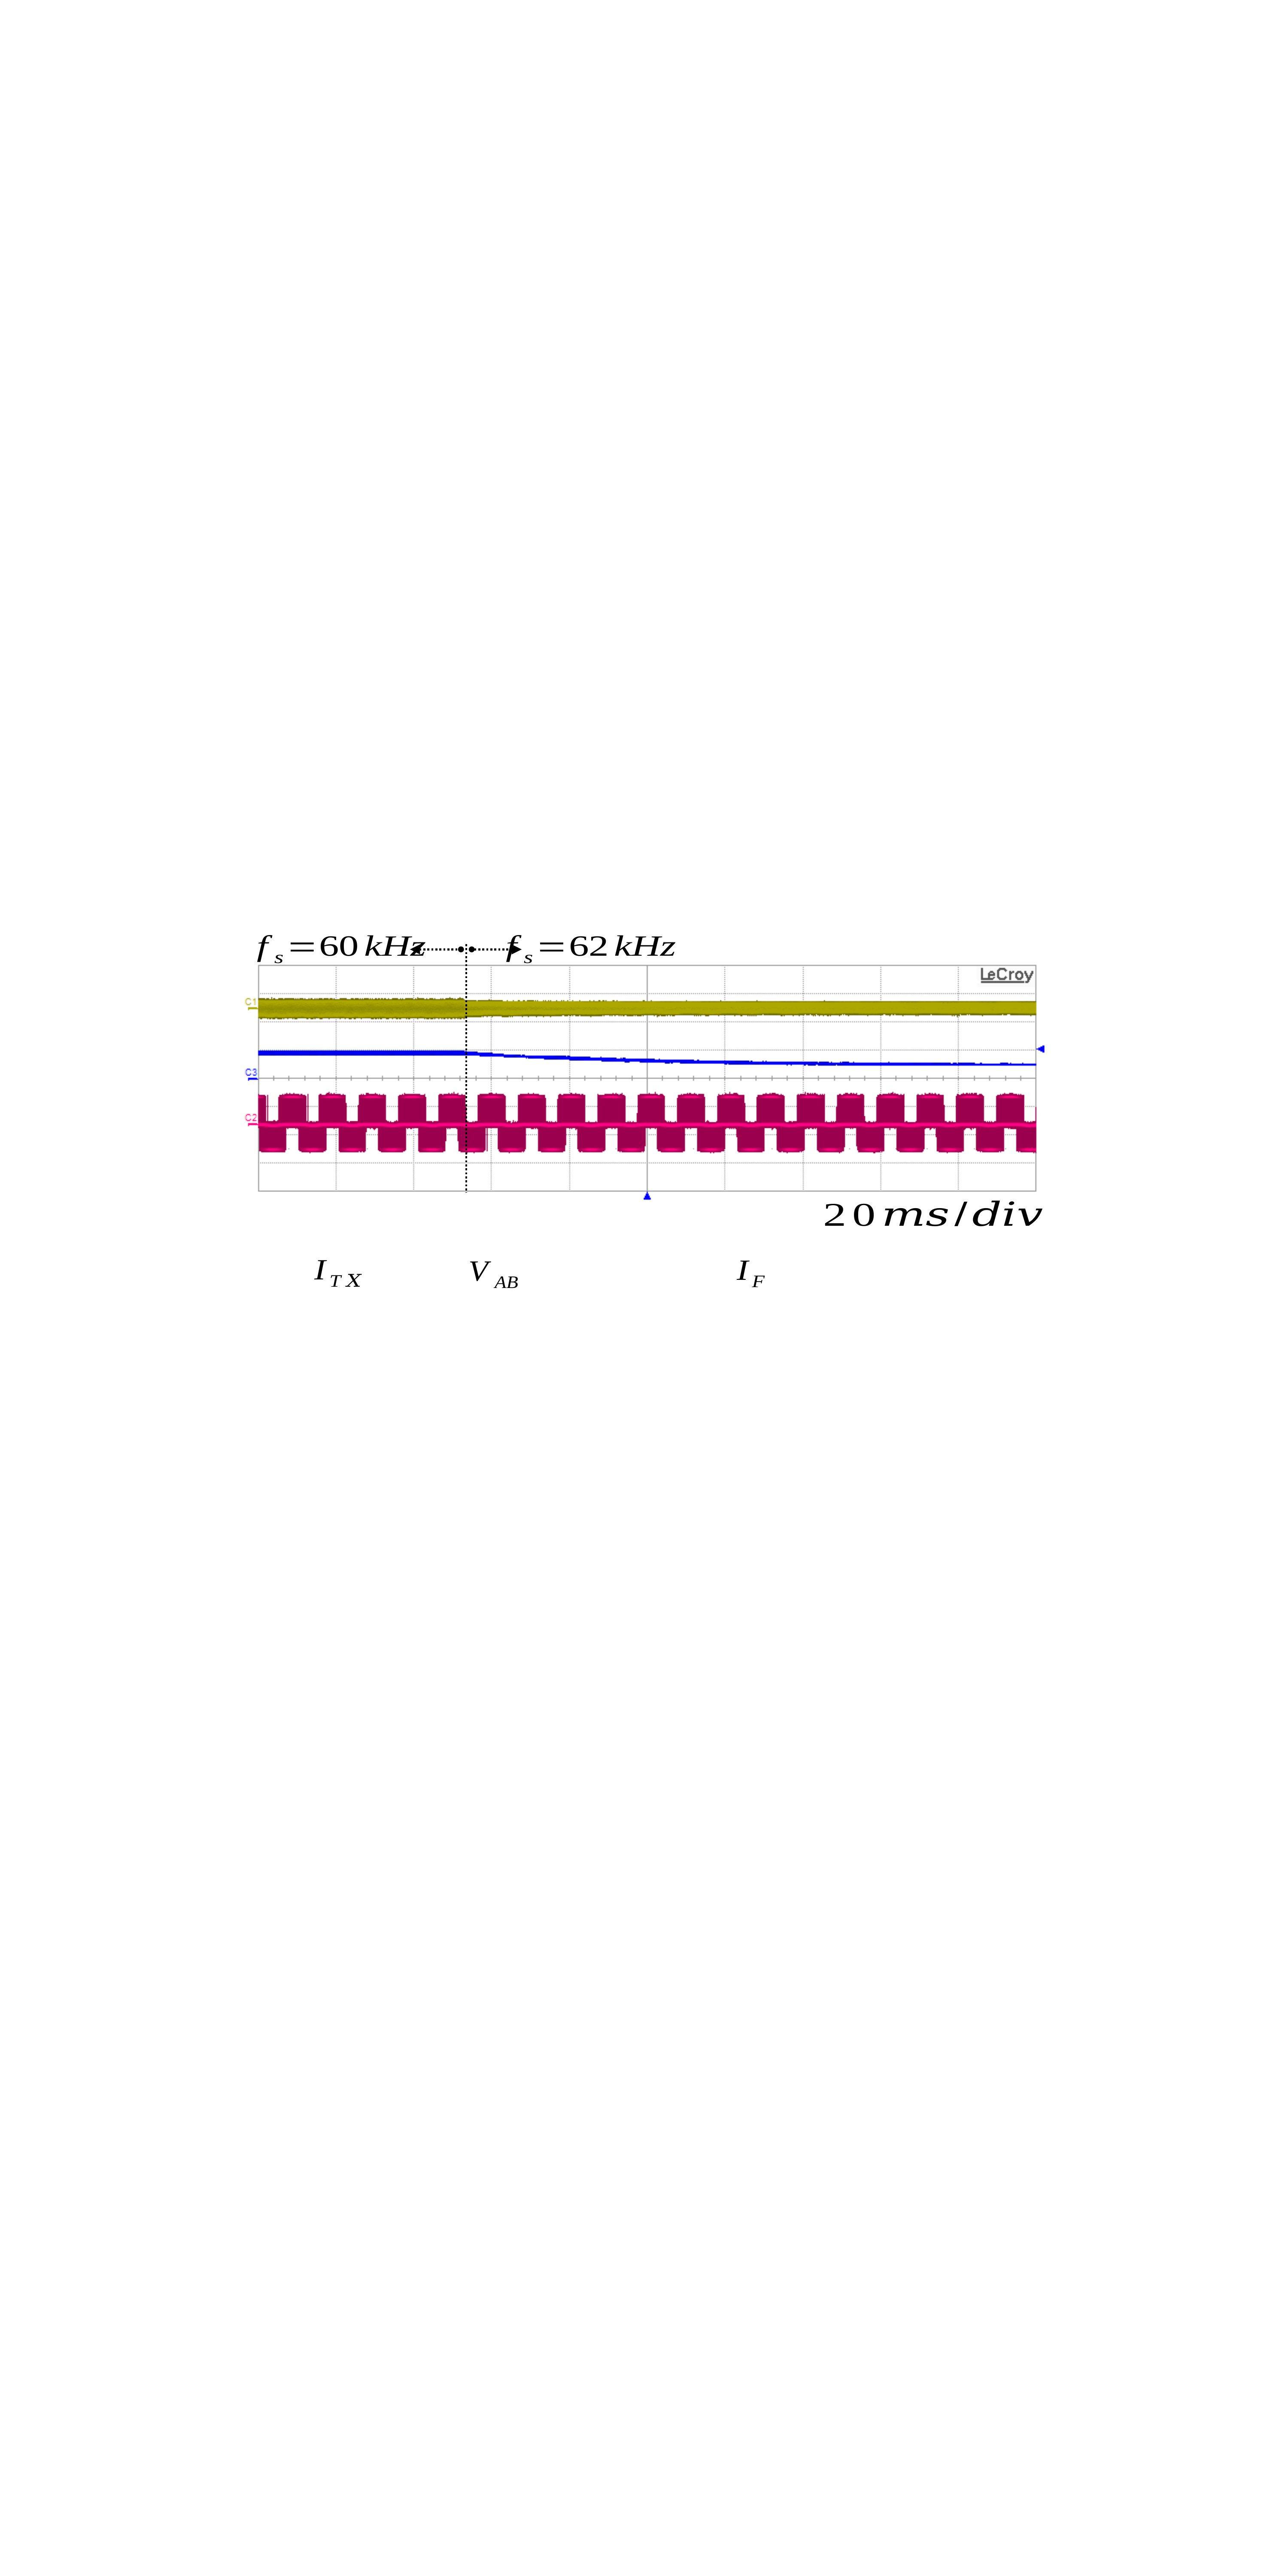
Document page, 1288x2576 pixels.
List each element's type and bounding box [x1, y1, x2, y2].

picture [241, 962, 1047, 1201]
